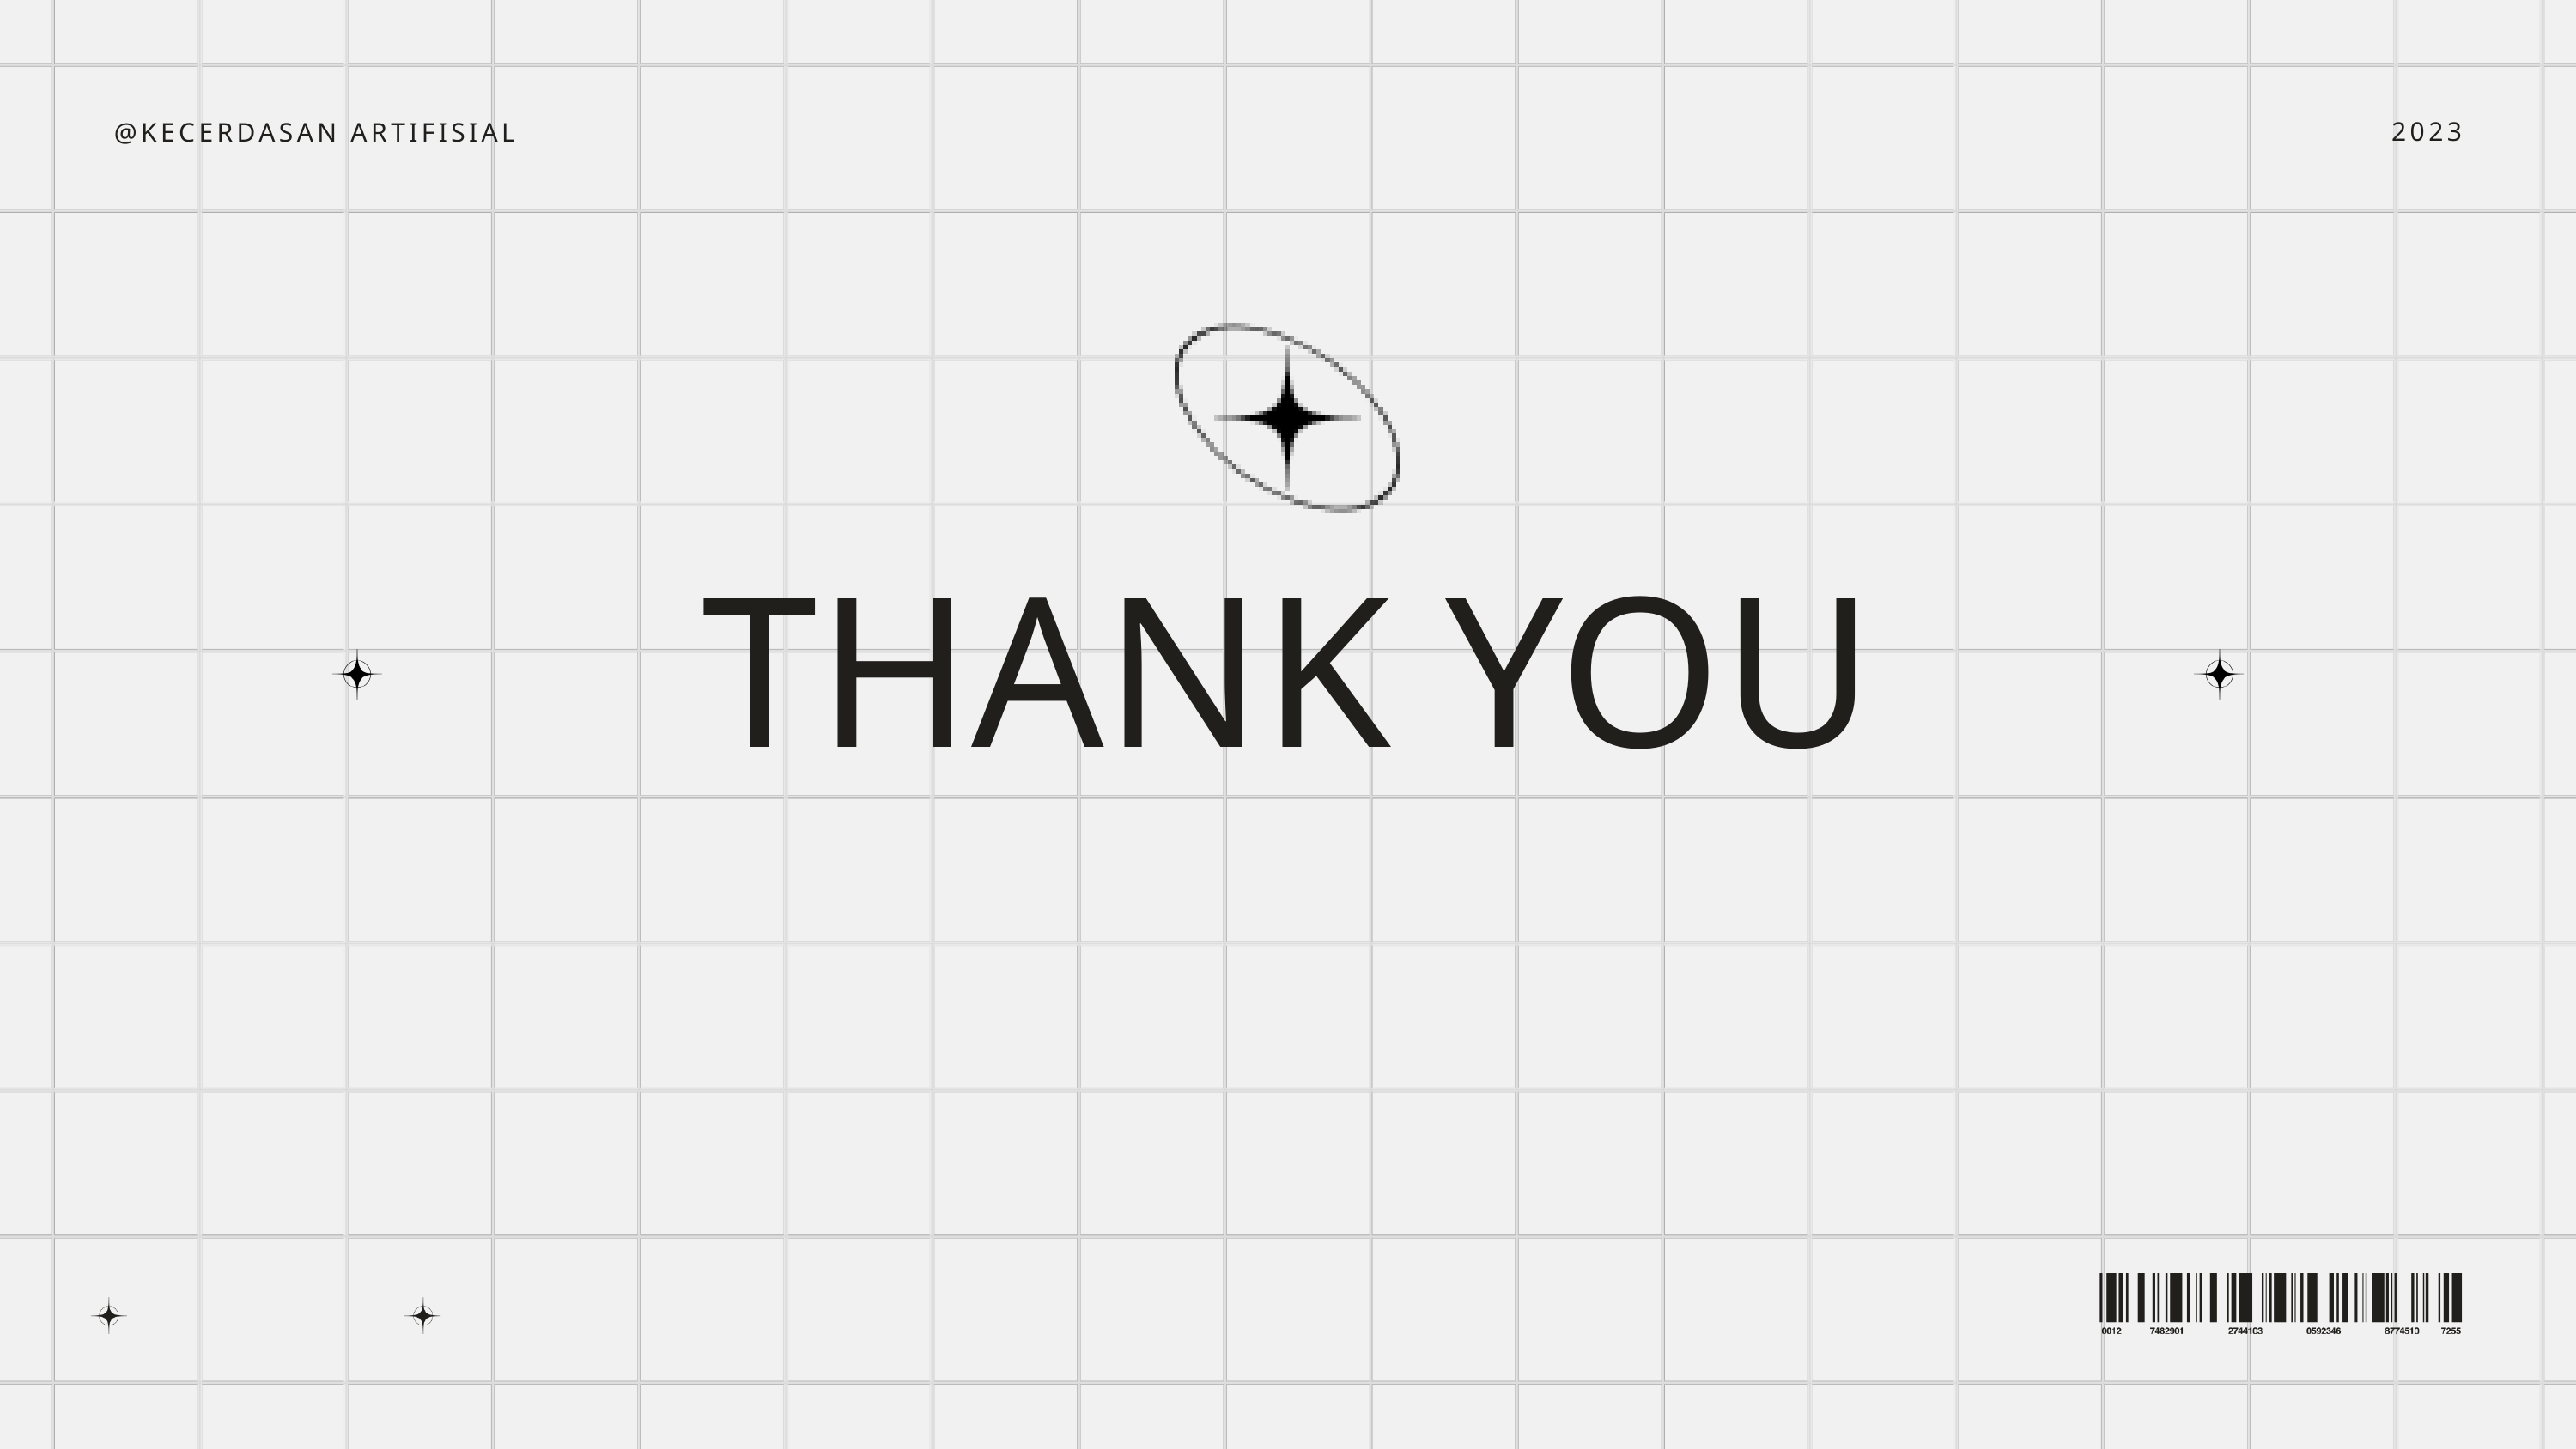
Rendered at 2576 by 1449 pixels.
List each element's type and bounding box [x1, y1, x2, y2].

text_box [90, 1297, 441, 1335]
text_box [0, 0, 2576, 1449]
